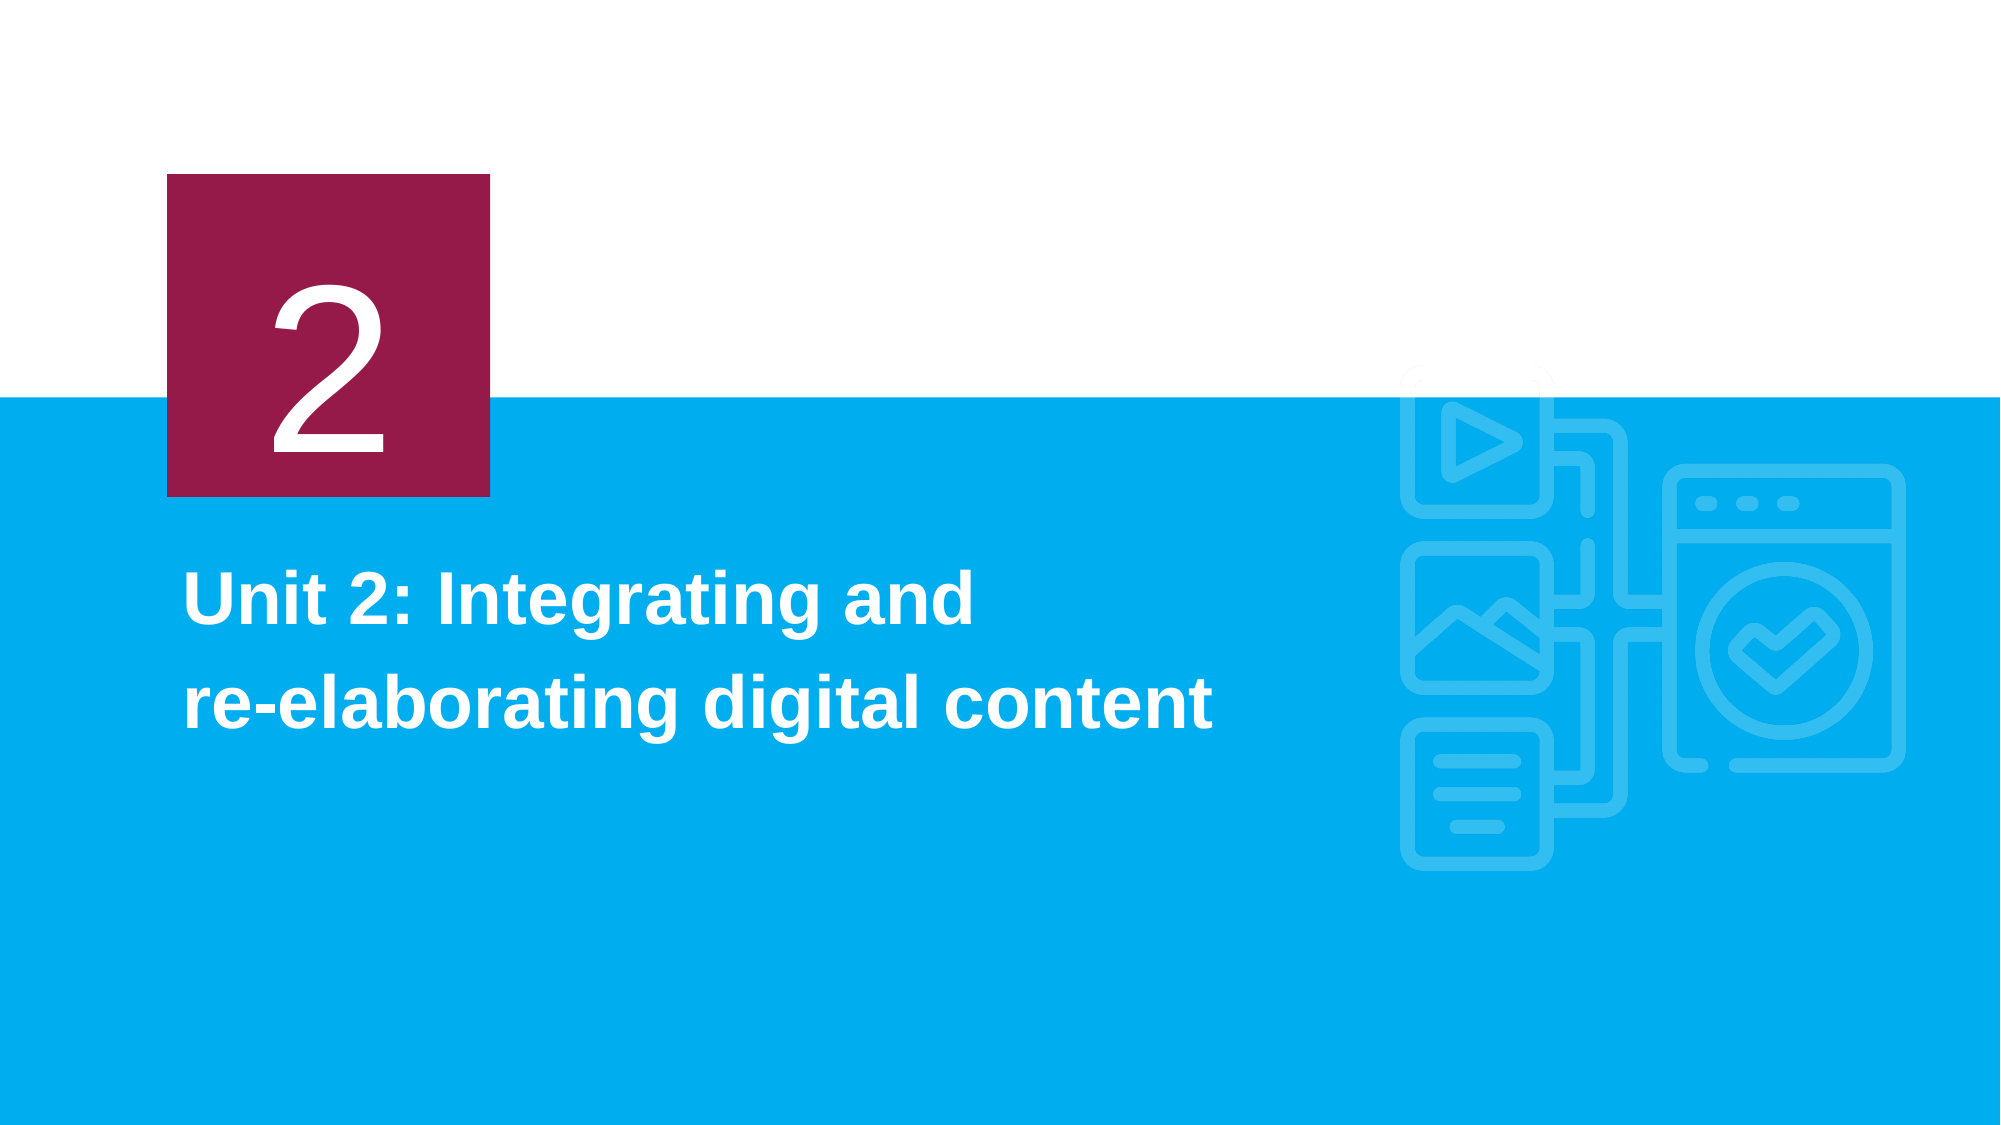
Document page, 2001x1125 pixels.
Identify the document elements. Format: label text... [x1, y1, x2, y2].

text_box Unit 2: Integrating and re-elaborating digital content [167, 496, 1277, 783]
picture [1696, 563, 1872, 739]
text_box [0, 397, 2000, 1125]
text_box 2 [166, 173, 491, 498]
picture [1400, 365, 1906, 870]
